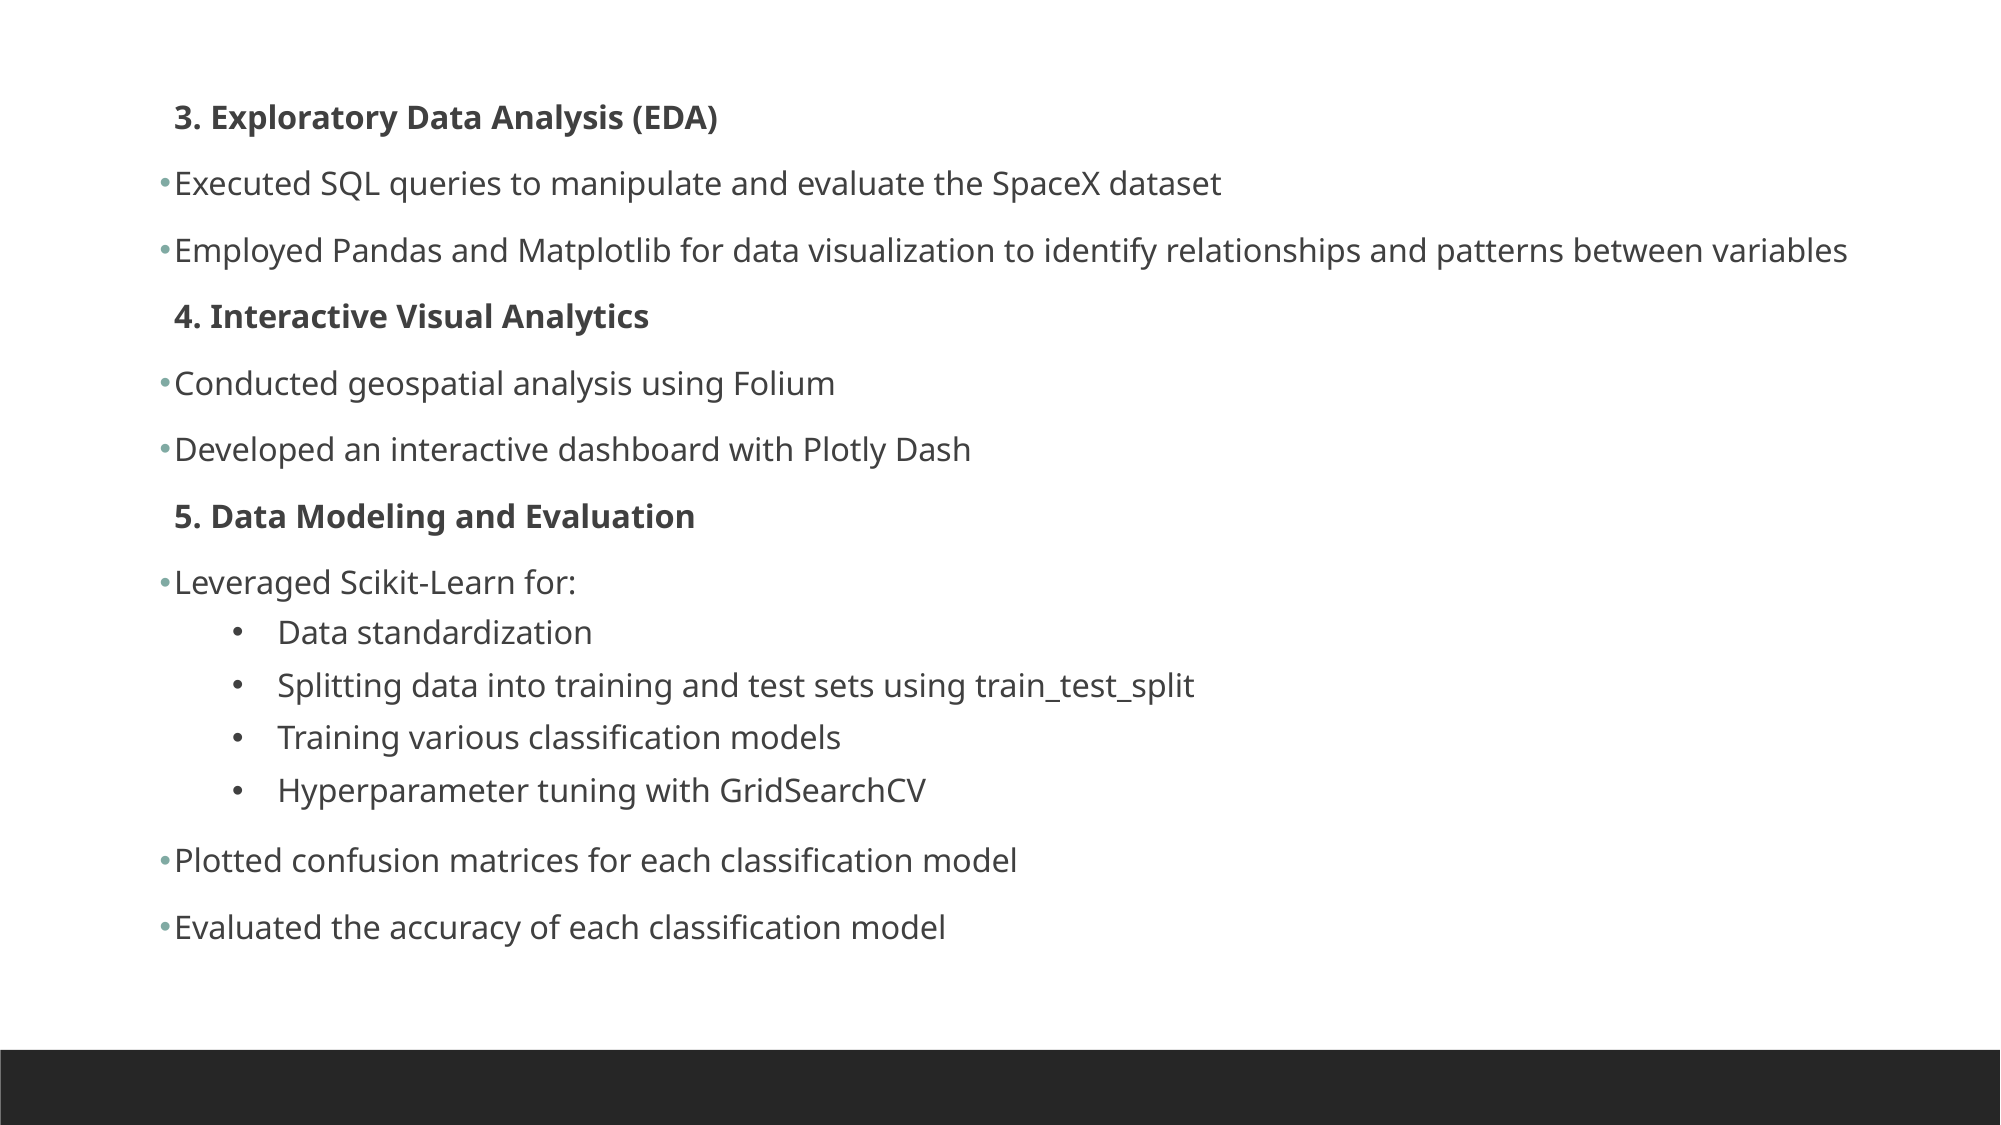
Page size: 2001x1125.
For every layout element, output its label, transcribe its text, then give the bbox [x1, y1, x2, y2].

list 3. Exploratory Data Analysis (EDA) Executed SQL queries to manipulate and evaluate the SpaceX dataset Employed Pandas and Matplotlib for data visualization to identify relationships and patterns between variables 4. Interactive Visual Analytics Conducted geospatial analysis using Folium Developed an interactive dashboard with Plotly Dash 5. Data Modeling and Evaluation Leveraged Scikit-Learn for: Data standardization Splitting data into training and test sets using train_test_split Training various classification models Hyperparameter tuning with GridSearchCV Plotted confusion matrices for each classification model Evaluated the accuracy of each classification model [159, 85, 1913, 963]
